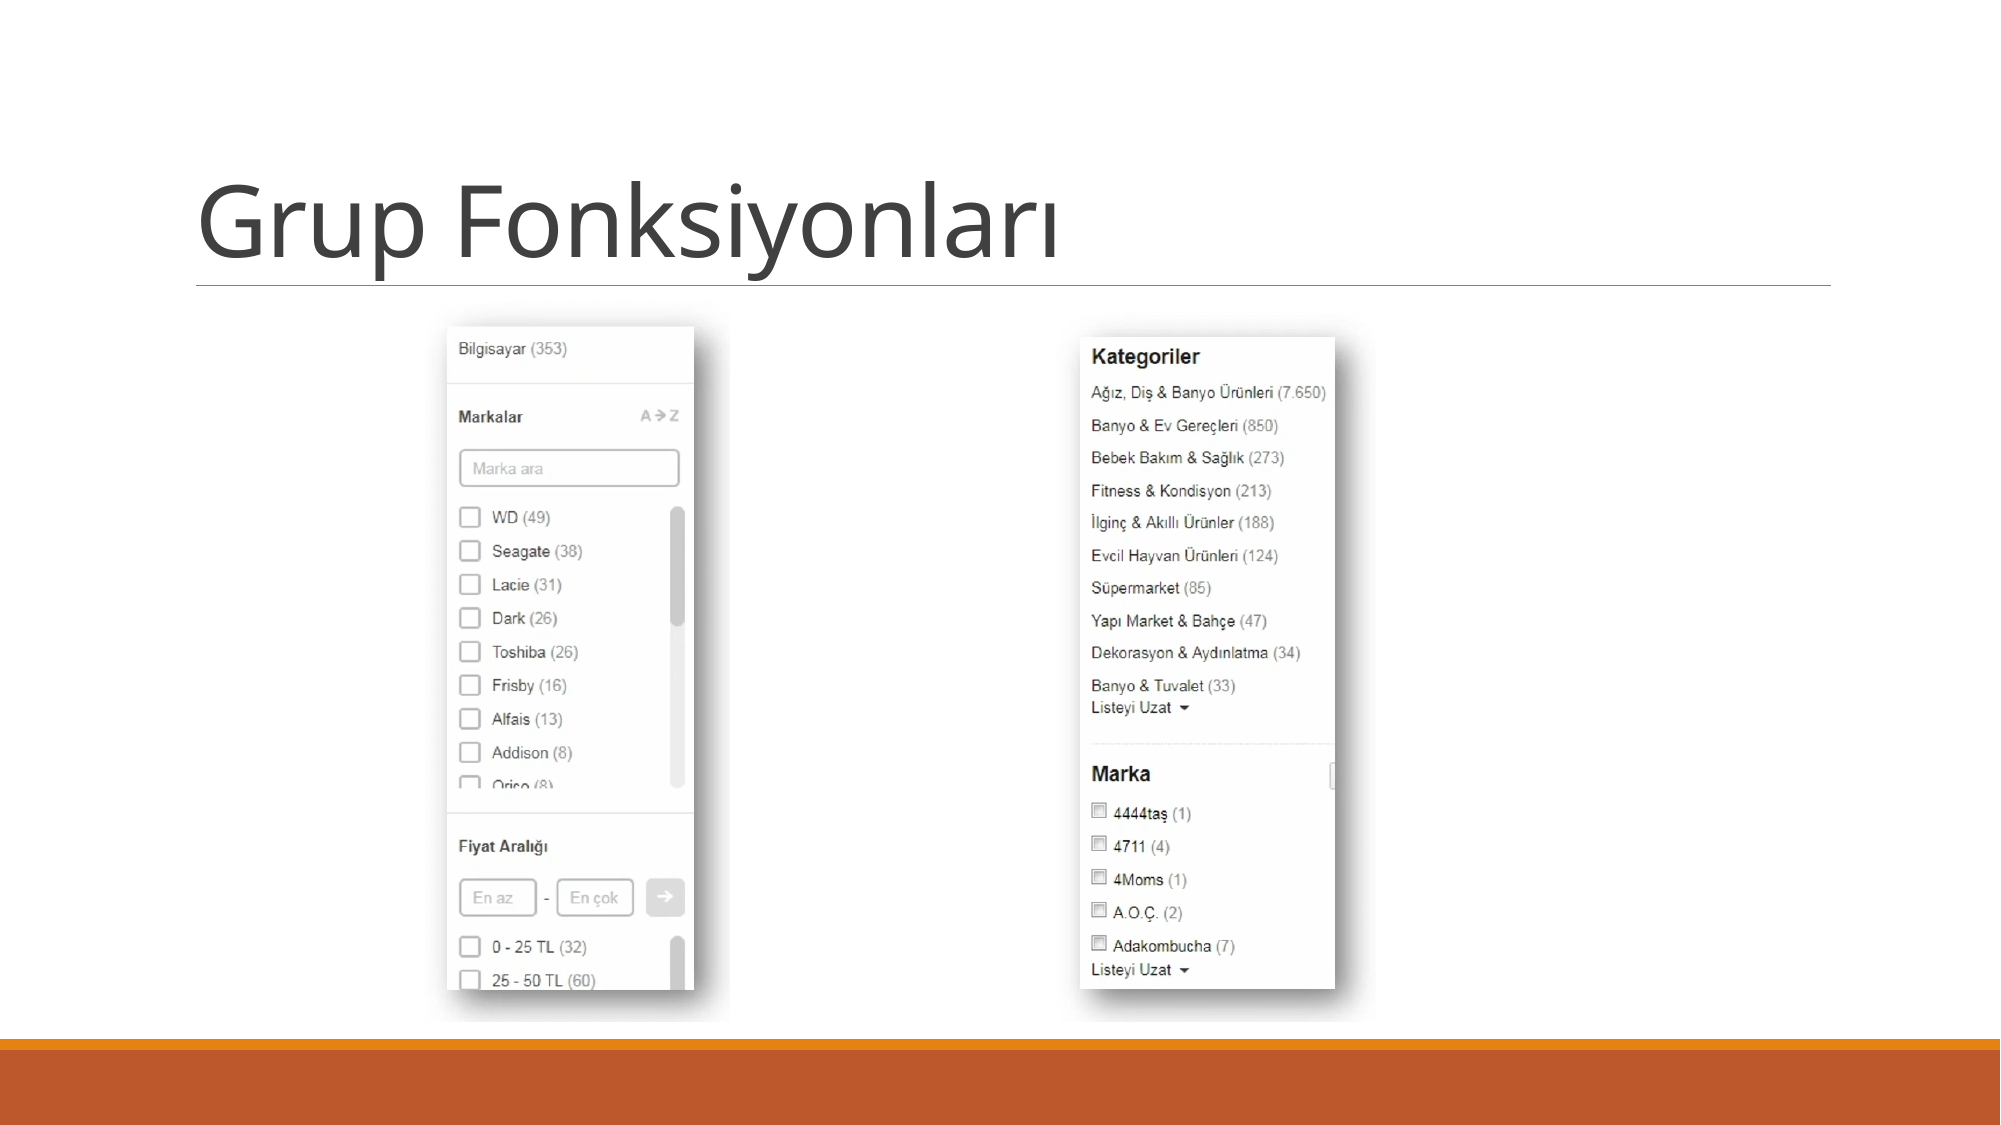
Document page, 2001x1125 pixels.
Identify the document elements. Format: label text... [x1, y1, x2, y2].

picture [1047, 288, 1377, 1023]
title Grup Fonksiyonları [180, 47, 1830, 285]
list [424, 290, 731, 1023]
